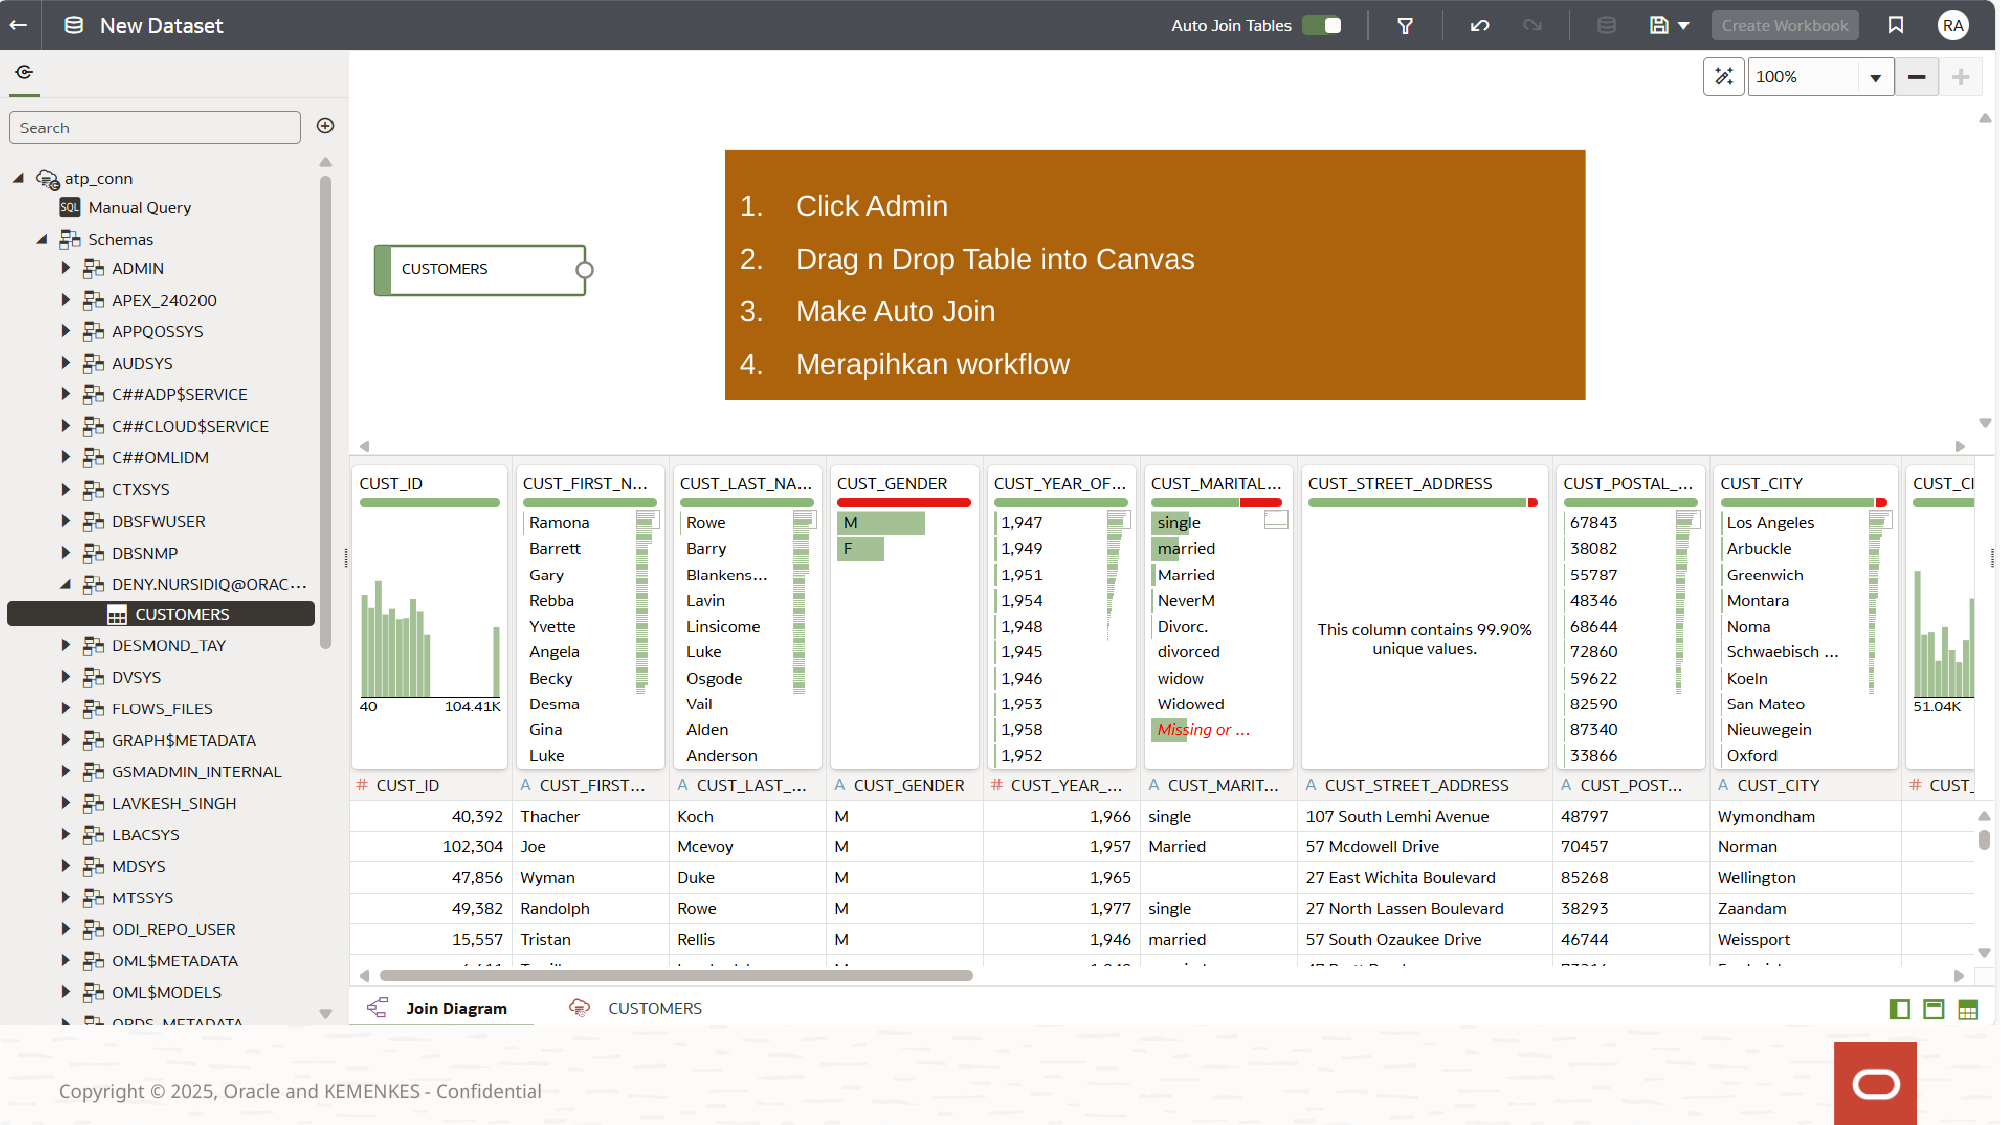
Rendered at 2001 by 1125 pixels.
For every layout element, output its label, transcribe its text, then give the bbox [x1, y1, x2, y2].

picture [0, 0, 2000, 1125]
footer Copyright © 2025, Oracle and KEMENKES - Confidential [58, 1060, 1002, 1121]
